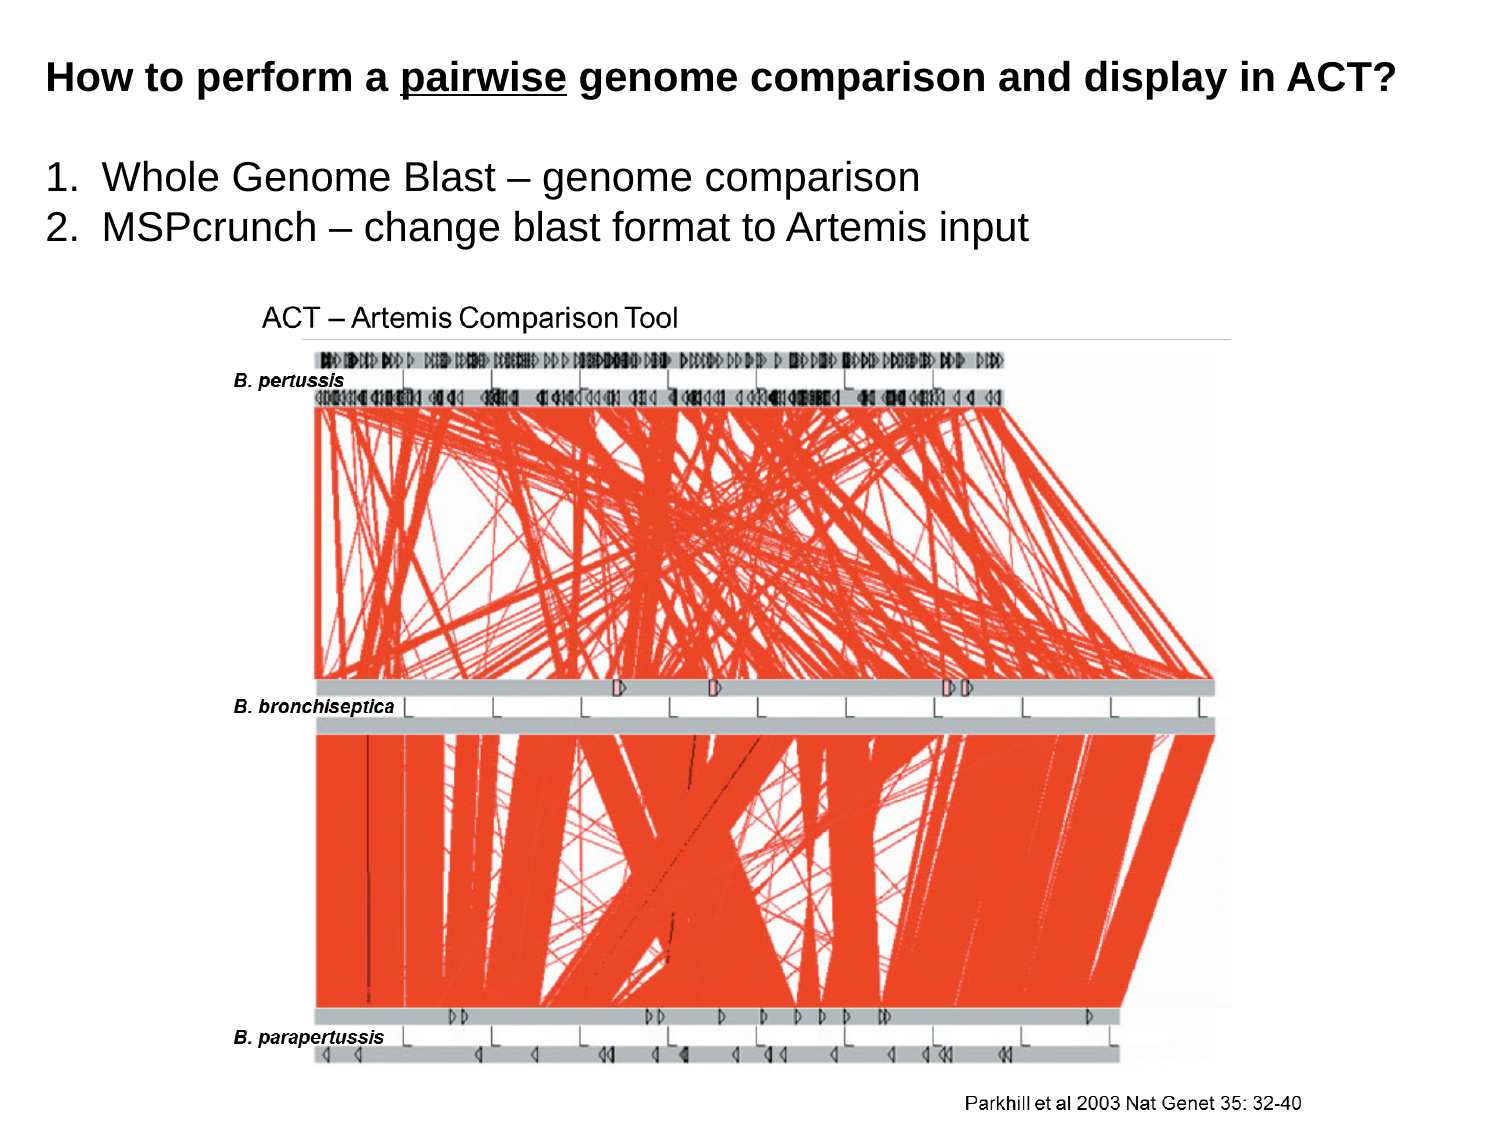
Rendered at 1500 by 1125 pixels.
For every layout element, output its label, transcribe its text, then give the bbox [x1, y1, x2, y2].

text_box How to perform a pairwise genome comparison and display in ACT? Whole Genome Blast – genome comparison MSPcrunch – change blast format to Artemis input [30, 42, 1433, 257]
picture [220, 289, 1319, 1125]
